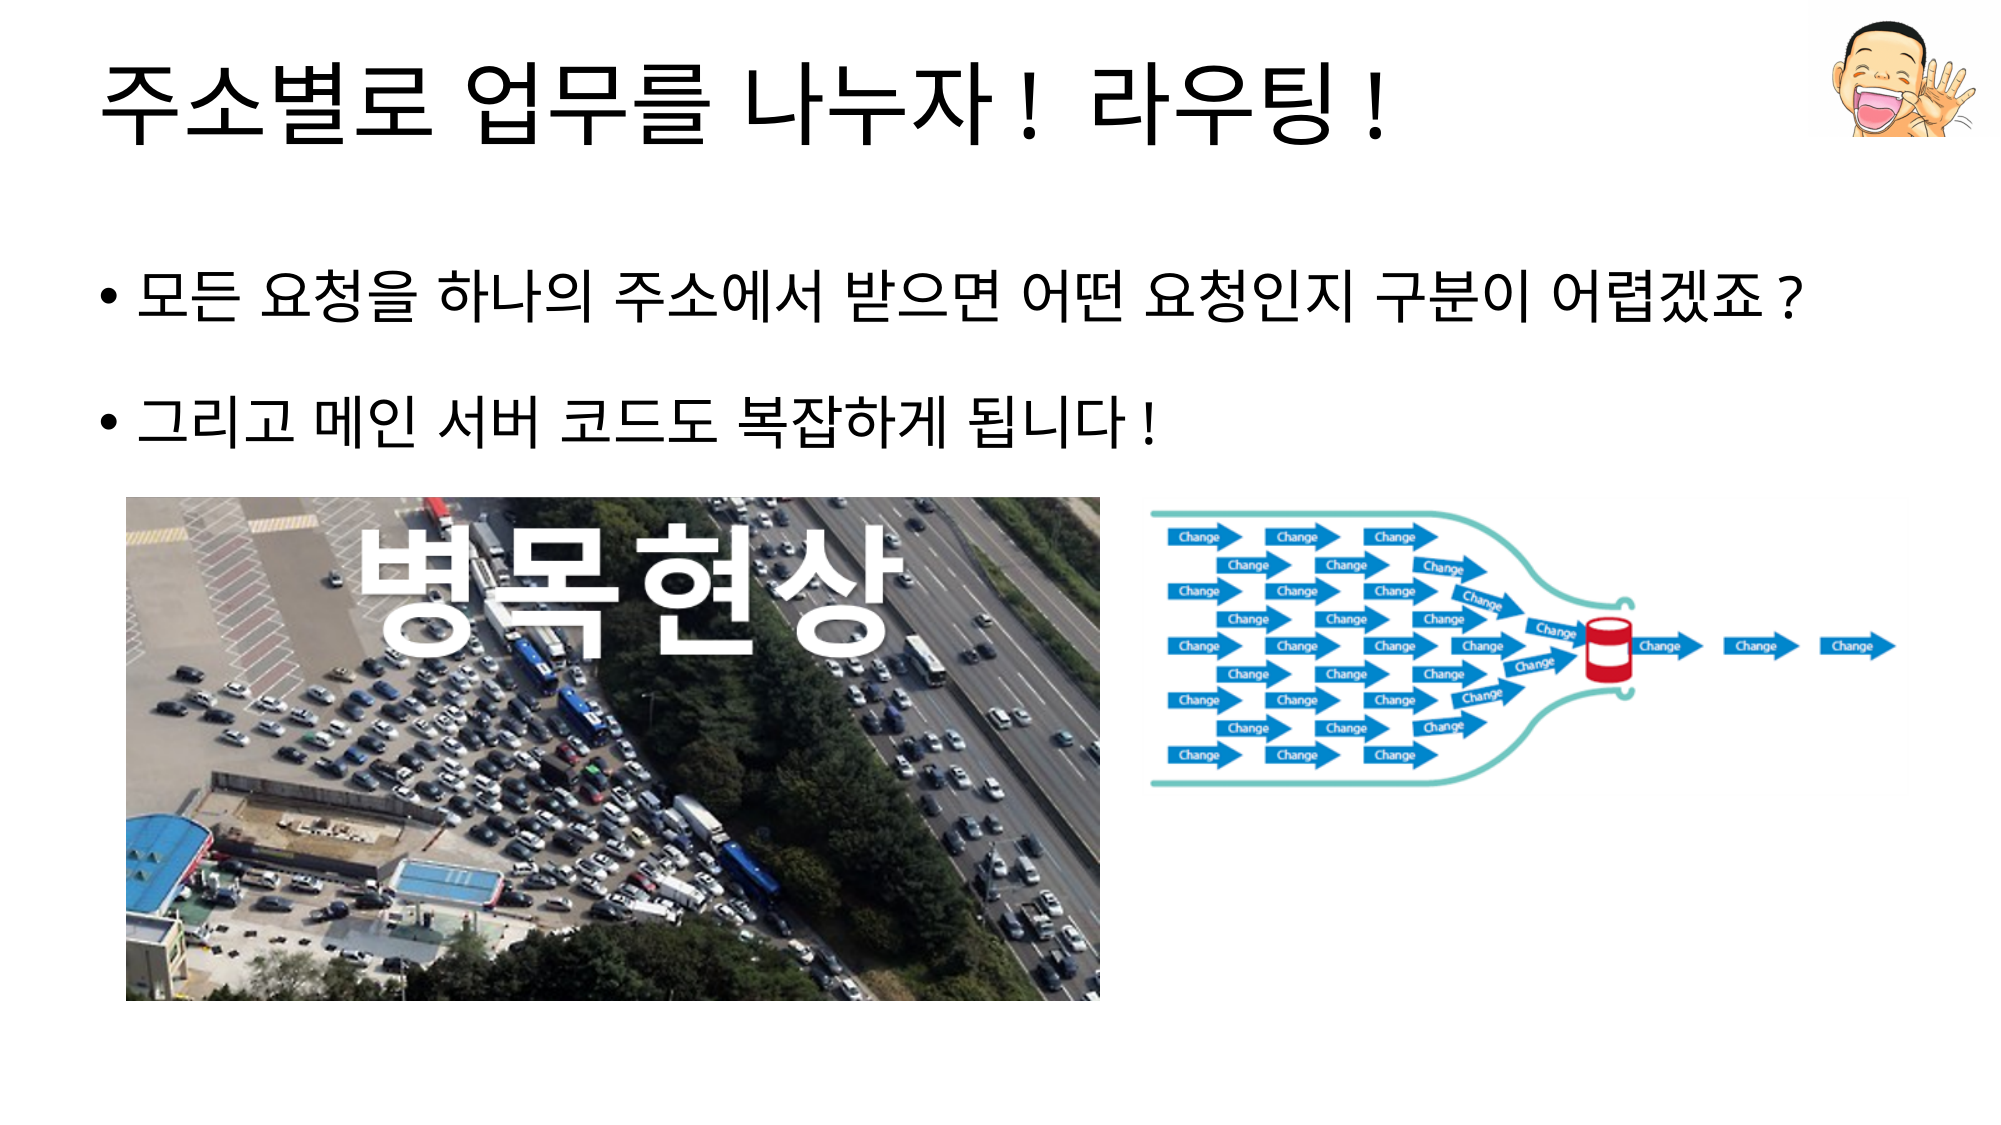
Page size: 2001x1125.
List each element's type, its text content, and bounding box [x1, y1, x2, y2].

list 모든 요청을 하나의 주소에서 받으면 어떤 요청인지 구분이 어렵겠죠? 그리고 메인 서버 코드도 복잡하게 됩니다! [83, 217, 1931, 1125]
title 주소별로 업무를 나누자! 라우팅! [83, 0, 1931, 217]
picture [1142, 497, 1909, 796]
picture [1931, 0, 2000, 137]
picture [126, 461, 1100, 1001]
